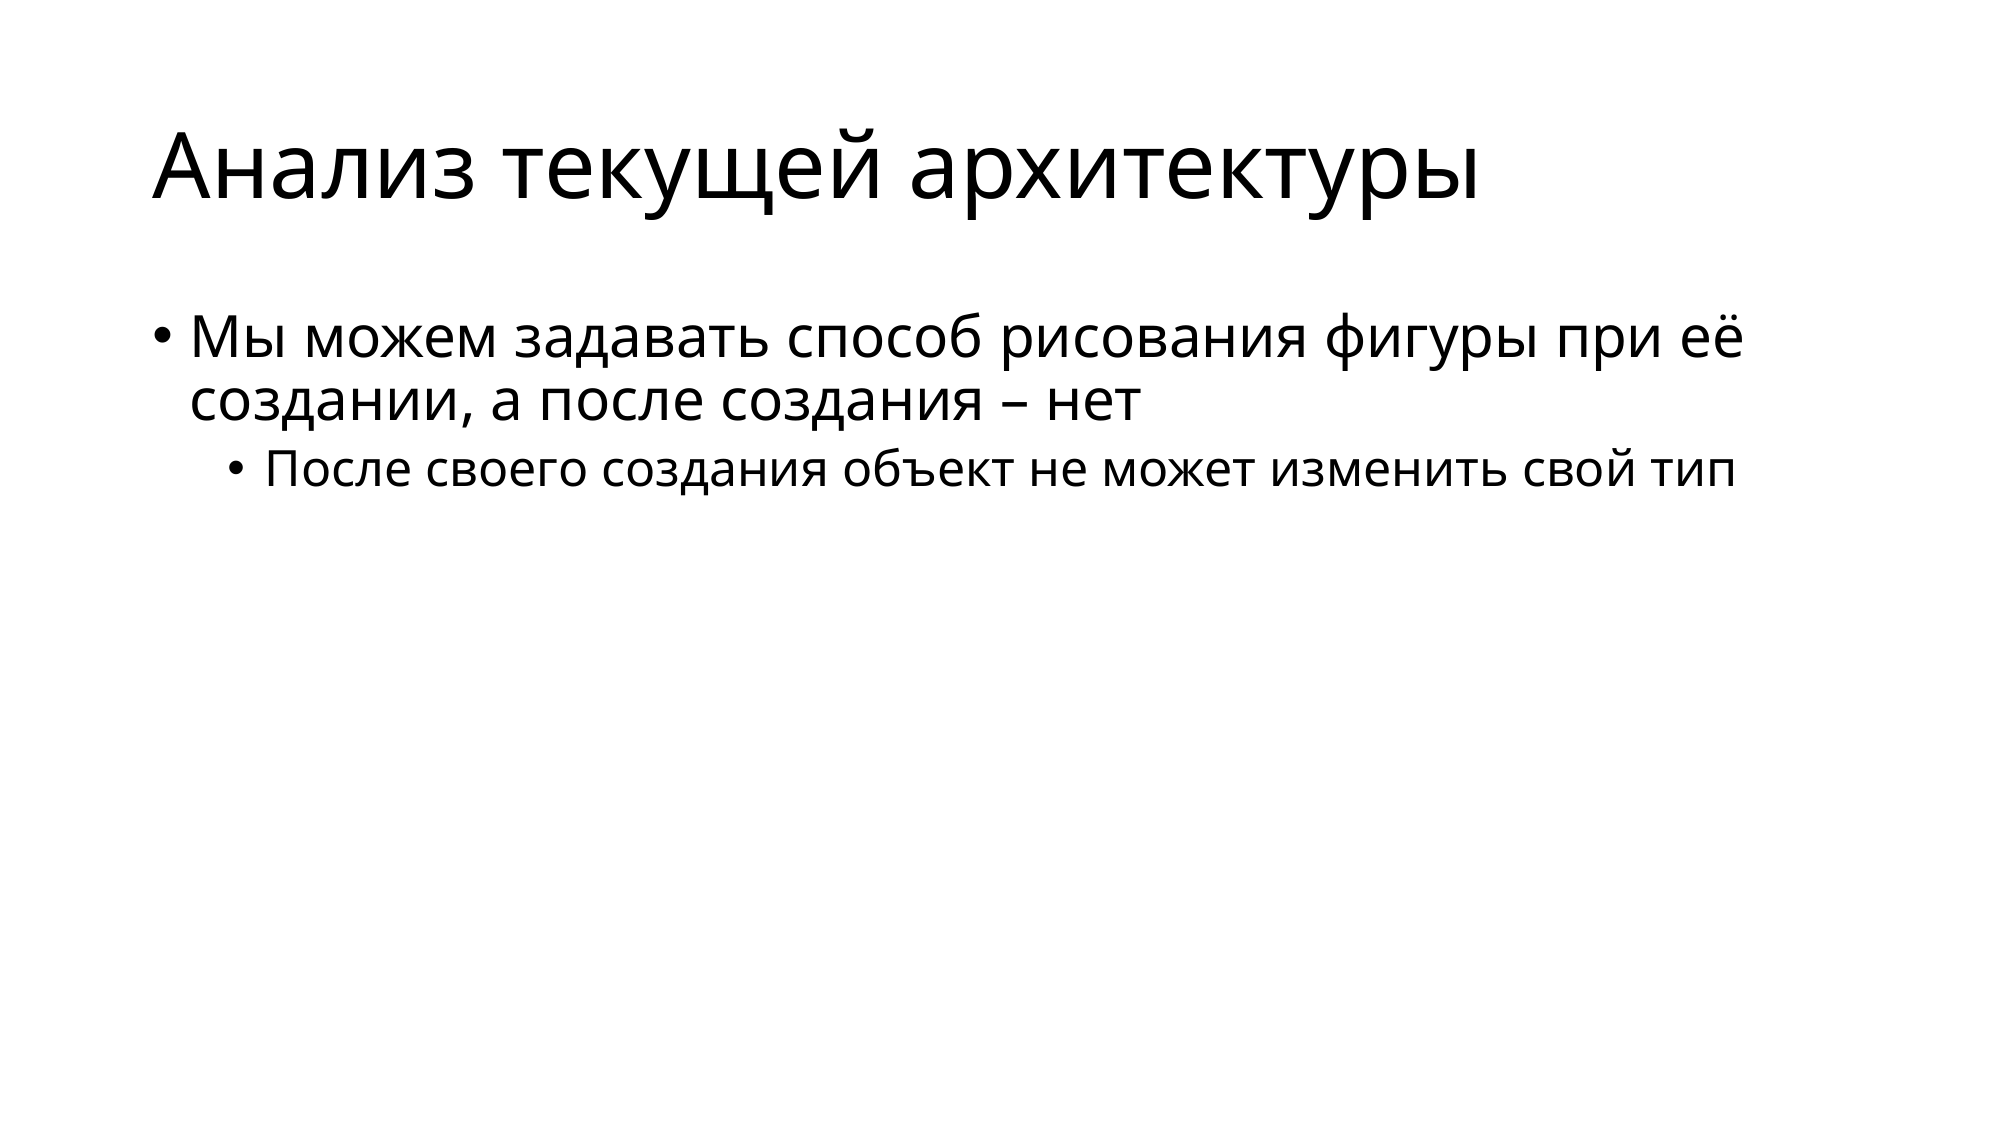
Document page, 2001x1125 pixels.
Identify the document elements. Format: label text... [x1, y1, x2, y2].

list Мы можем задавать способ рисования фигуры при её создании, а после создания – нет После своего создания объект не может изменить свой тип [137, 299, 1863, 1014]
title Анализ текущей архитектуры [137, 59, 1863, 278]
